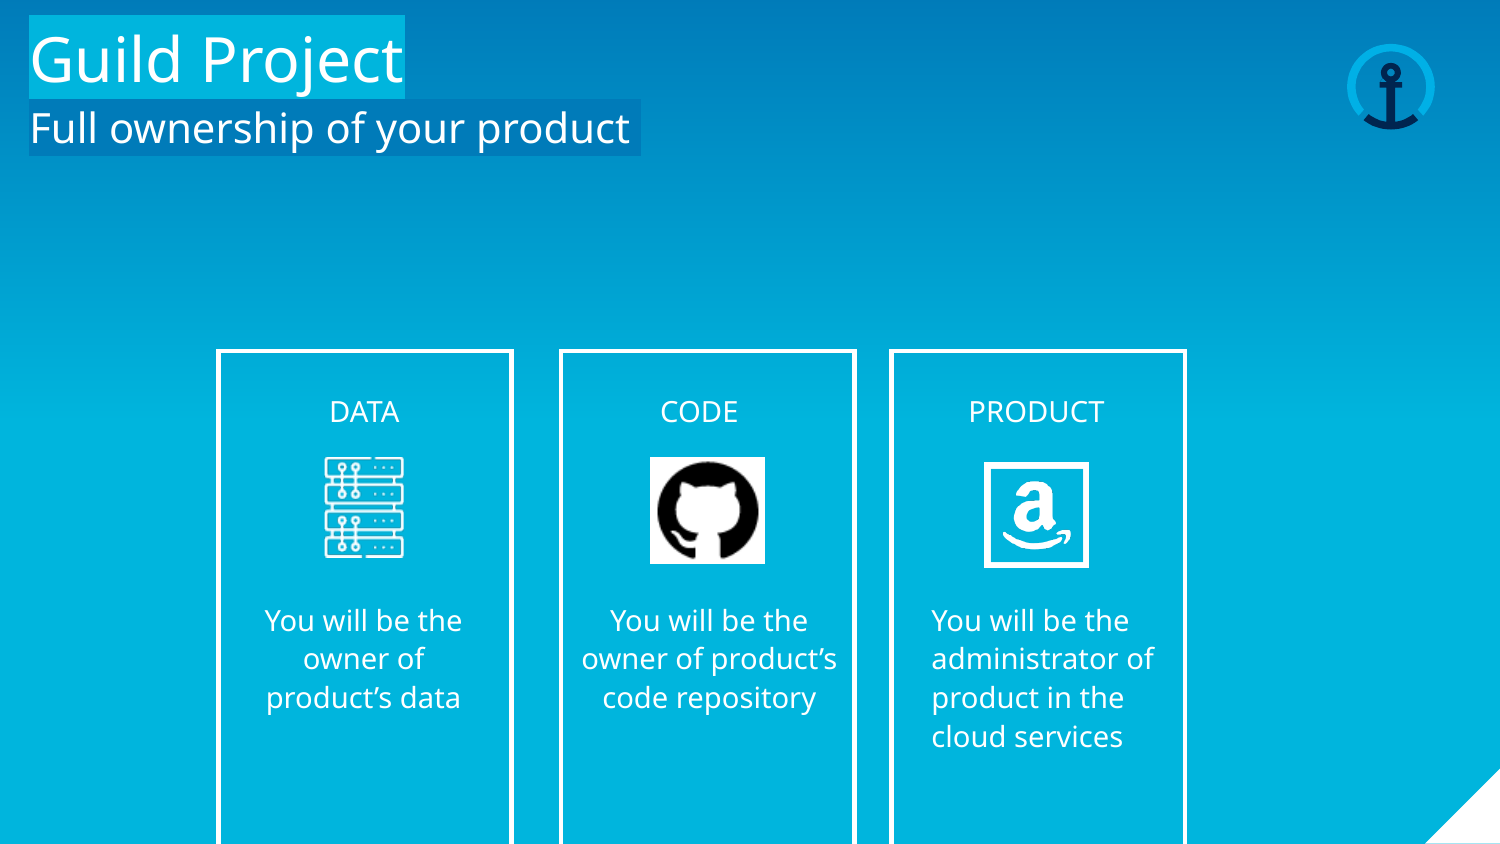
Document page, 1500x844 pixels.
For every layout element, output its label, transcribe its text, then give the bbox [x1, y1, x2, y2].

picture [560, 350, 856, 415]
text_box You will be the owner of product’s data [218, 598, 491, 812]
text_box [218, 351, 512, 844]
text_box [891, 351, 1186, 844]
picture [890, 350, 1186, 415]
picture [217, 350, 513, 415]
picture [650, 457, 765, 564]
picture [983, 462, 1090, 569]
text_box PRODUCT [953, 386, 1120, 436]
text_box Guild Project Full ownership of your product [29, 8, 749, 175]
text_box [560, 351, 855, 844]
text_box You will be the owner of product’s code repository [560, 598, 839, 812]
picture [314, 457, 415, 558]
